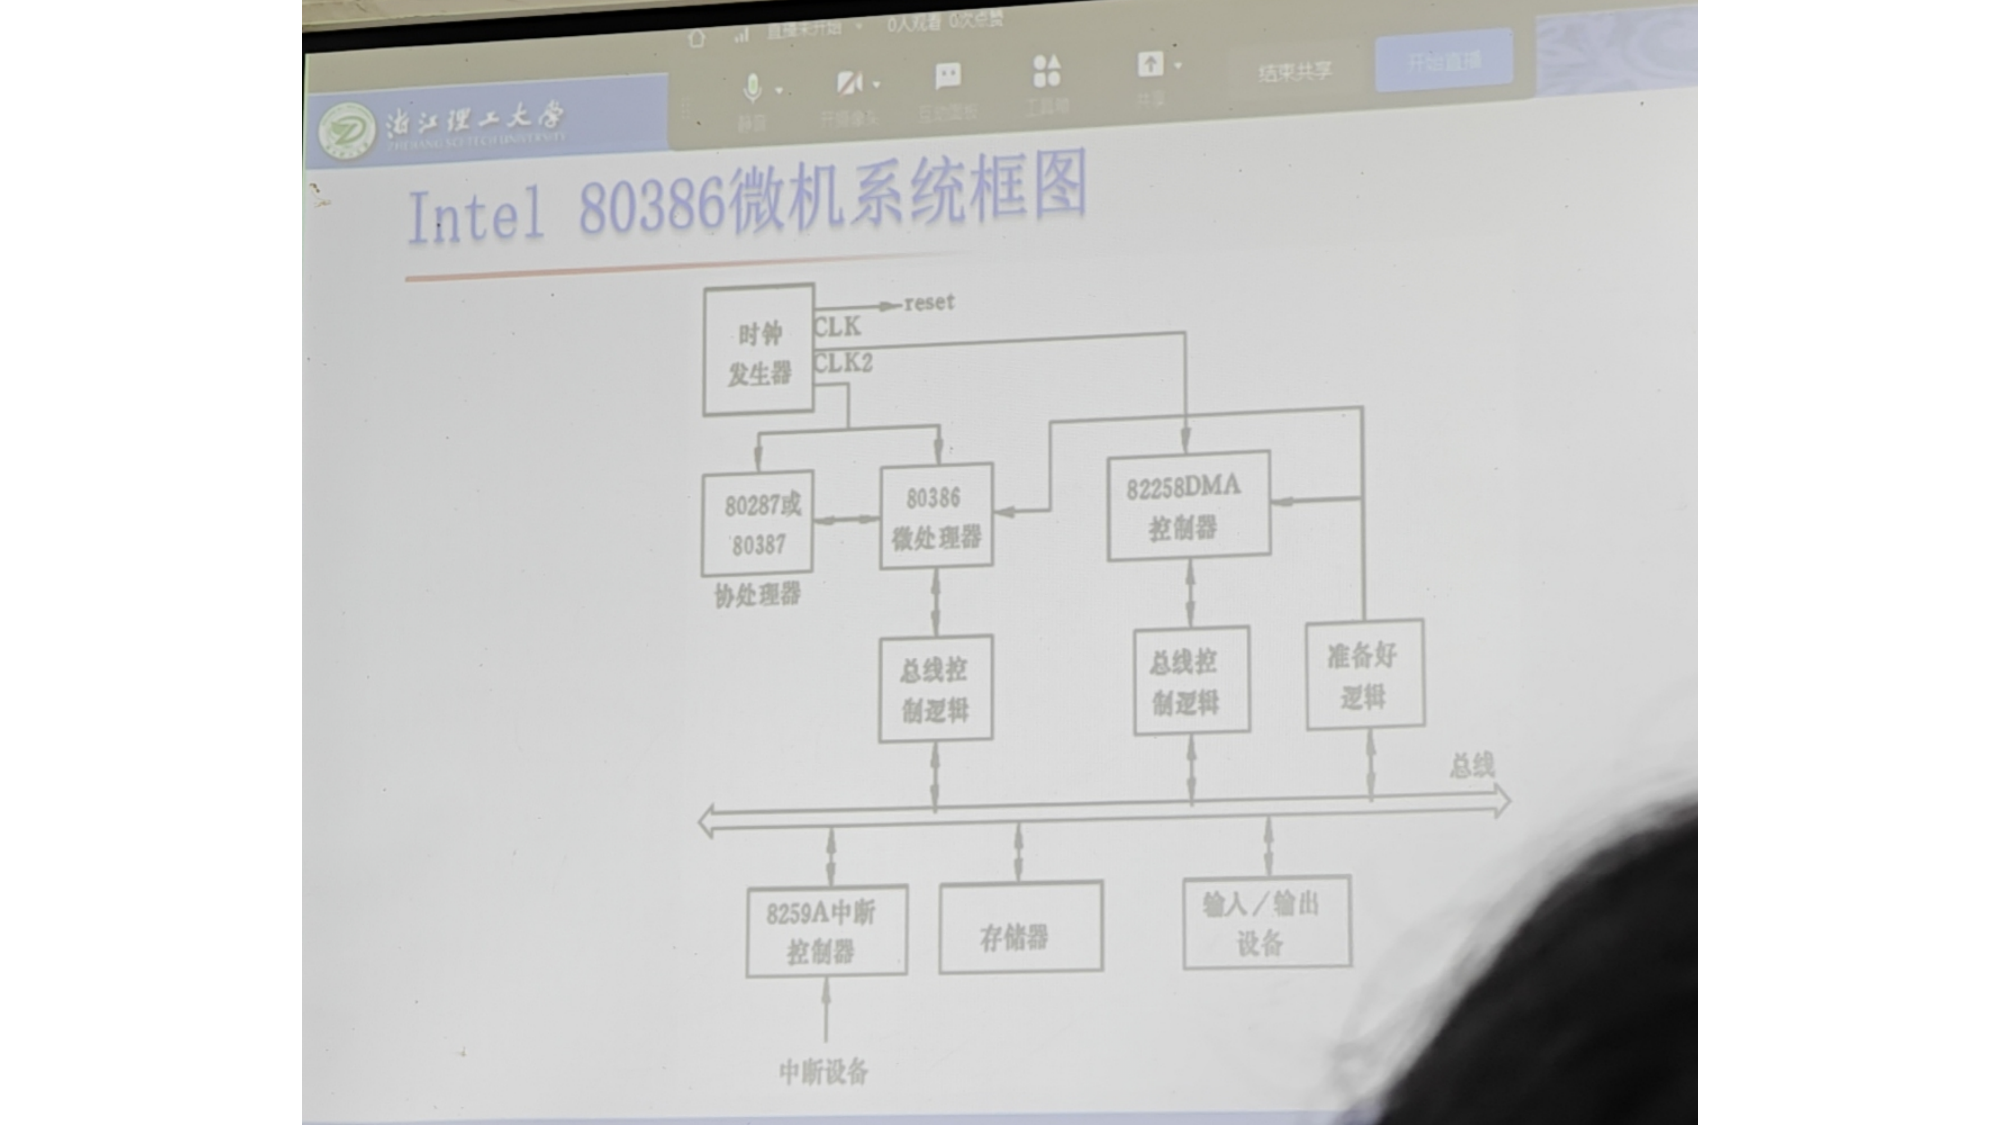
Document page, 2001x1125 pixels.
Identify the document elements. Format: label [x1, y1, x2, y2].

picture [301, 0, 1698, 1125]
